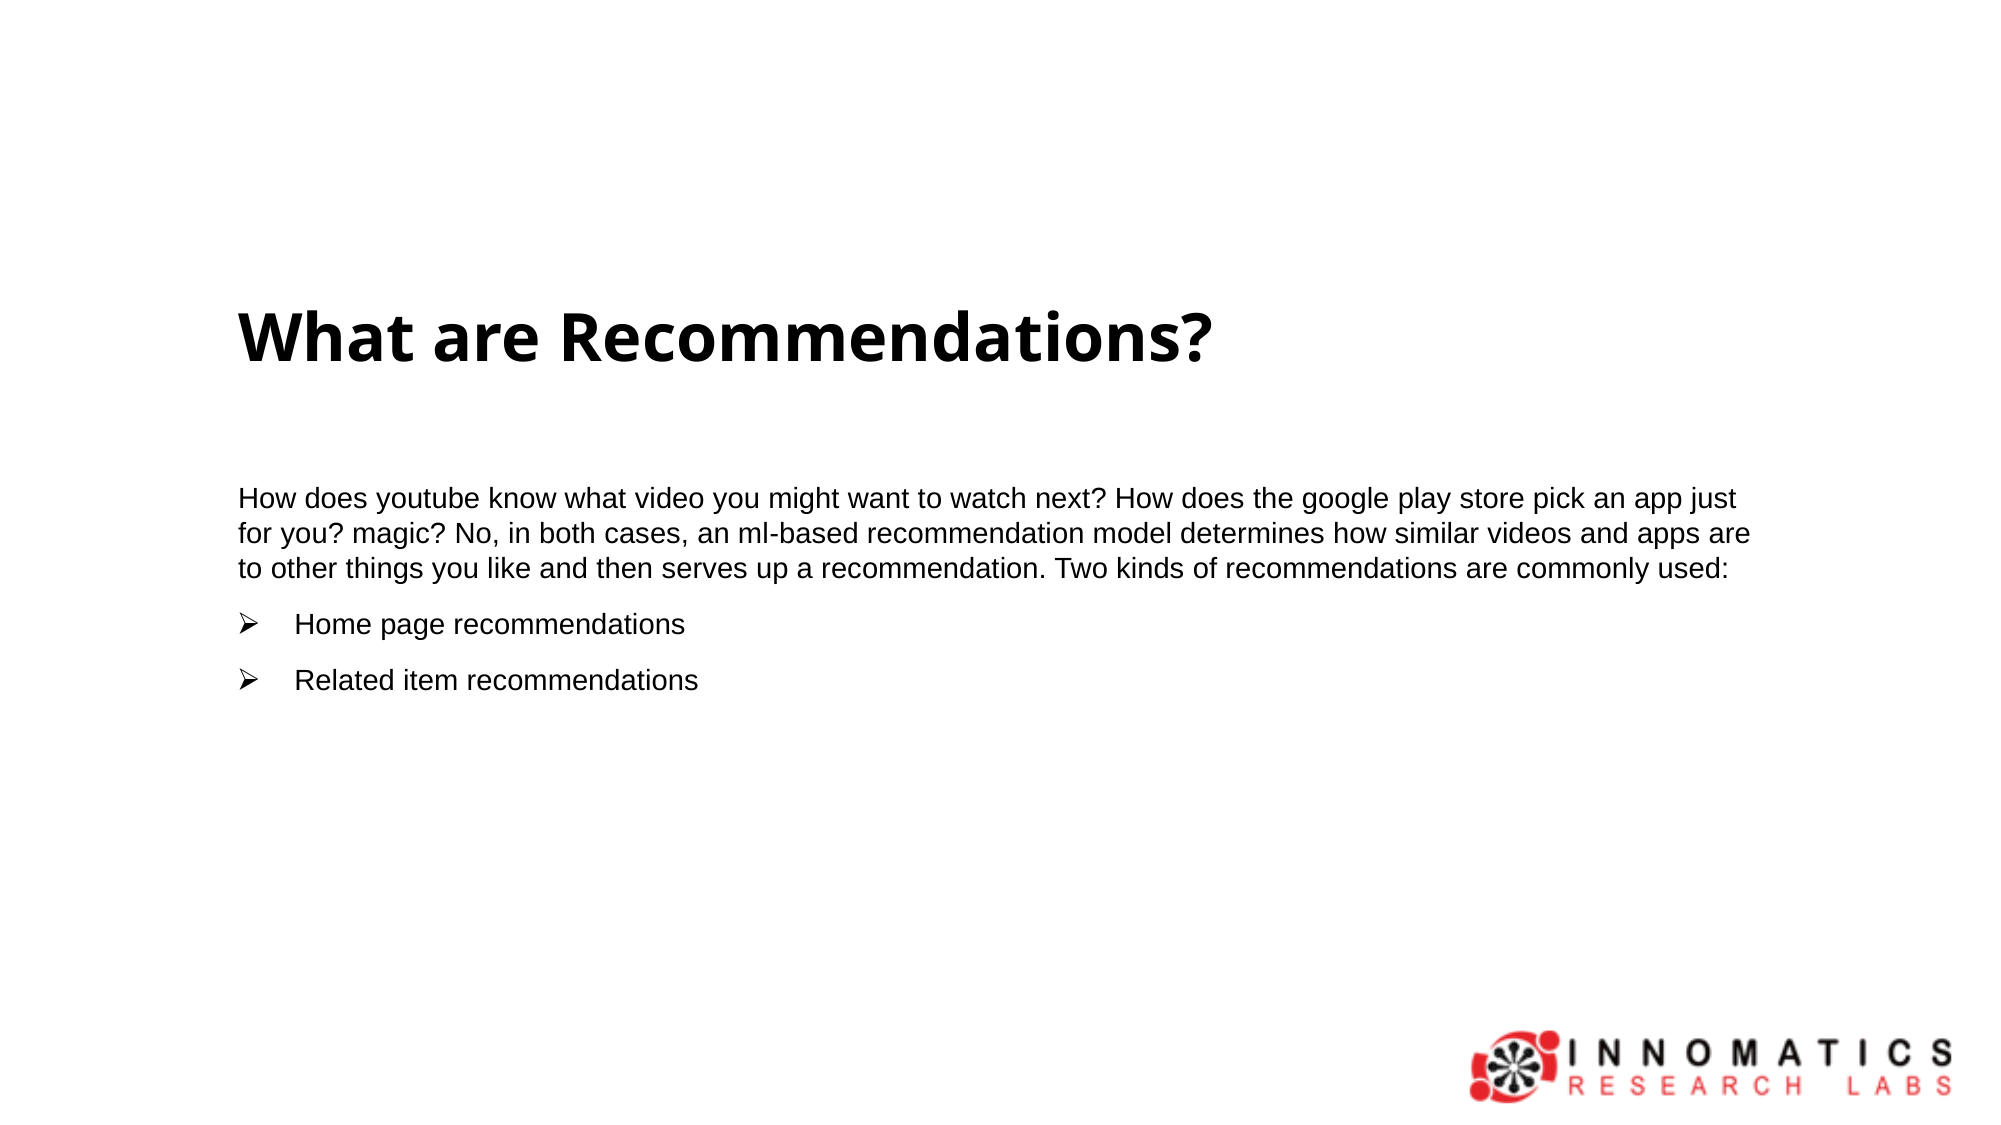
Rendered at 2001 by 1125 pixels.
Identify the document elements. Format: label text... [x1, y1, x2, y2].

picture [1445, 1014, 1975, 1125]
text_box What are Recommendations? How does youtube know what video you might want to watch next? How does the google play store pick an app just for you? magic? No, in both cases, an ml-based recommendation model determines how similar videos and apps are to other things you like and then serves up a recommendation. Two kinds of recommendations are commonly used: Home page recommendations Related item recommendations [223, 252, 1777, 739]
